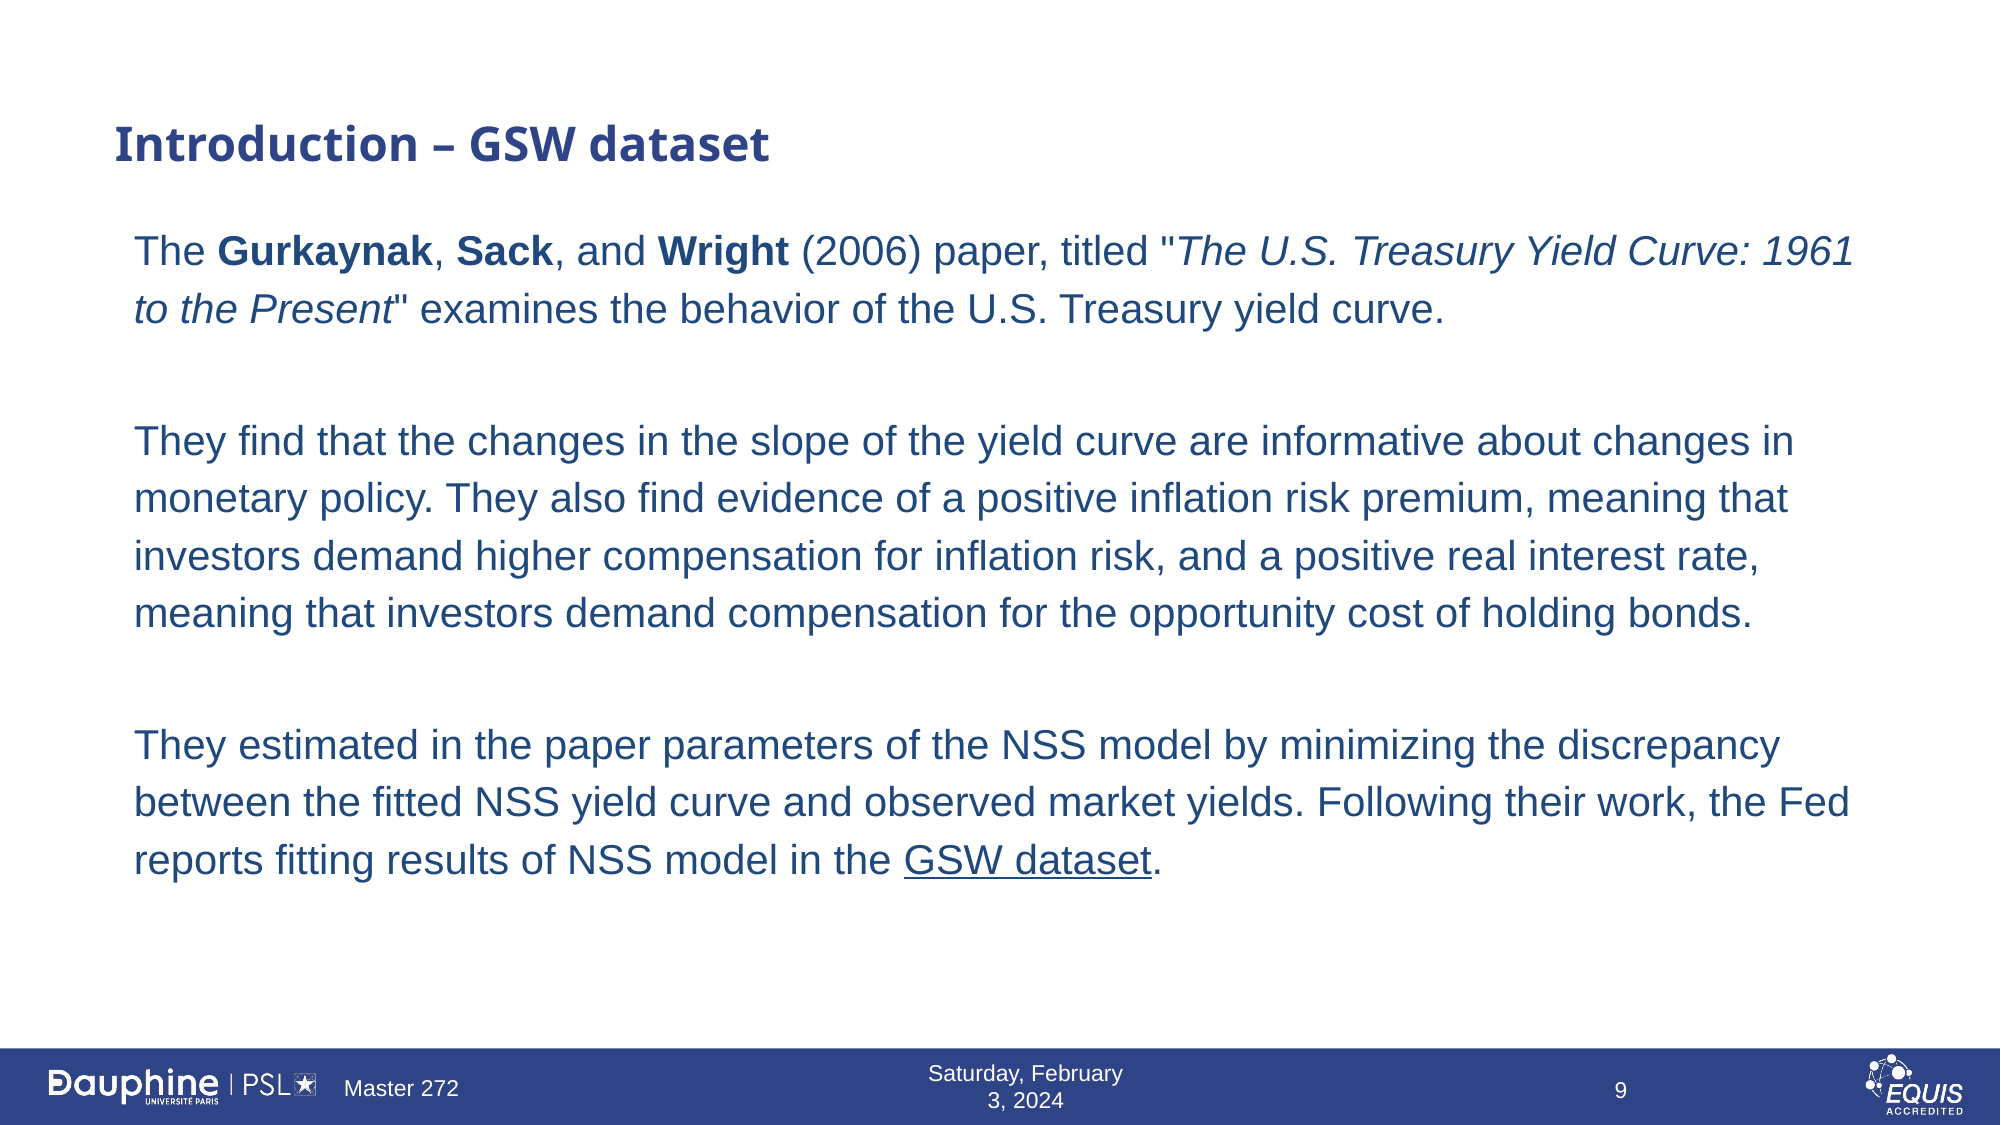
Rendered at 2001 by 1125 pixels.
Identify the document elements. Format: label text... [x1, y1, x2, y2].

title Introduction – GSW dataset [99, 103, 1900, 182]
slide_number 9 [1599, 1068, 1857, 1104]
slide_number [907, 1055, 1145, 1116]
picture [43, 1063, 321, 1110]
footer Master 272 [328, 1057, 864, 1118]
list The Gurkaynak, Sack, and Wright (2006) paper, titled "The U.S. Treasury Yield Curve: 1961 to the Present" examines the behavior of the U.S. Treasury yield curve. They find that the changes in the slope of the yield curve are informative about changes in monetary policy. They also find evidence of a positive inflation risk premium, meaning that investors demand higher compensation for inflation risk, and a positive real interest rate, meaning that investors demand compensation for the opportunity cost of holding bonds. They estimated in the paper parameters of the NSS model by minimizing the discrepancy between the fitted NSS yield curve and observed market yields. Following their work, the Fed reports fitting results of NSS model in the GSW dataset. [99, 209, 1900, 1009]
